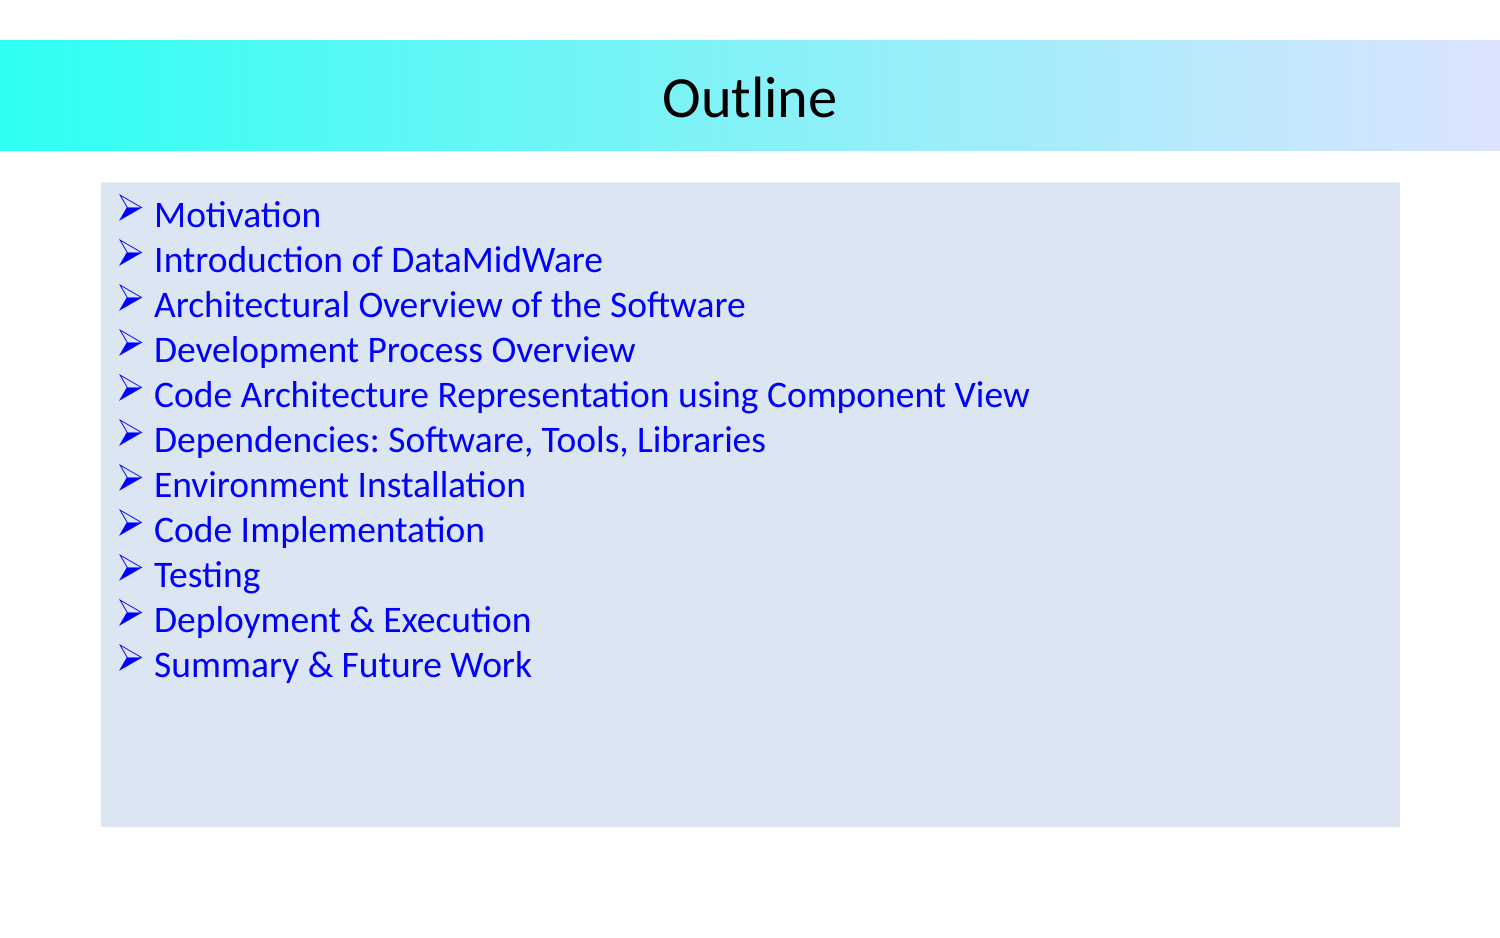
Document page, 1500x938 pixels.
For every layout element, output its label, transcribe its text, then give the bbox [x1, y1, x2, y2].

title Outline [75, 37, 1425, 151]
text_box Motivation Introduction of DataMidWare Architectural Overview of the Software Development Process Overview Code Architecture Representation using Component View Dependencies: Software, Tools, Libraries Environment Installation Code Implementation Testing Deployment & Execution Summary & Future Work [100, 182, 1400, 828]
list [56, 174, 1407, 838]
